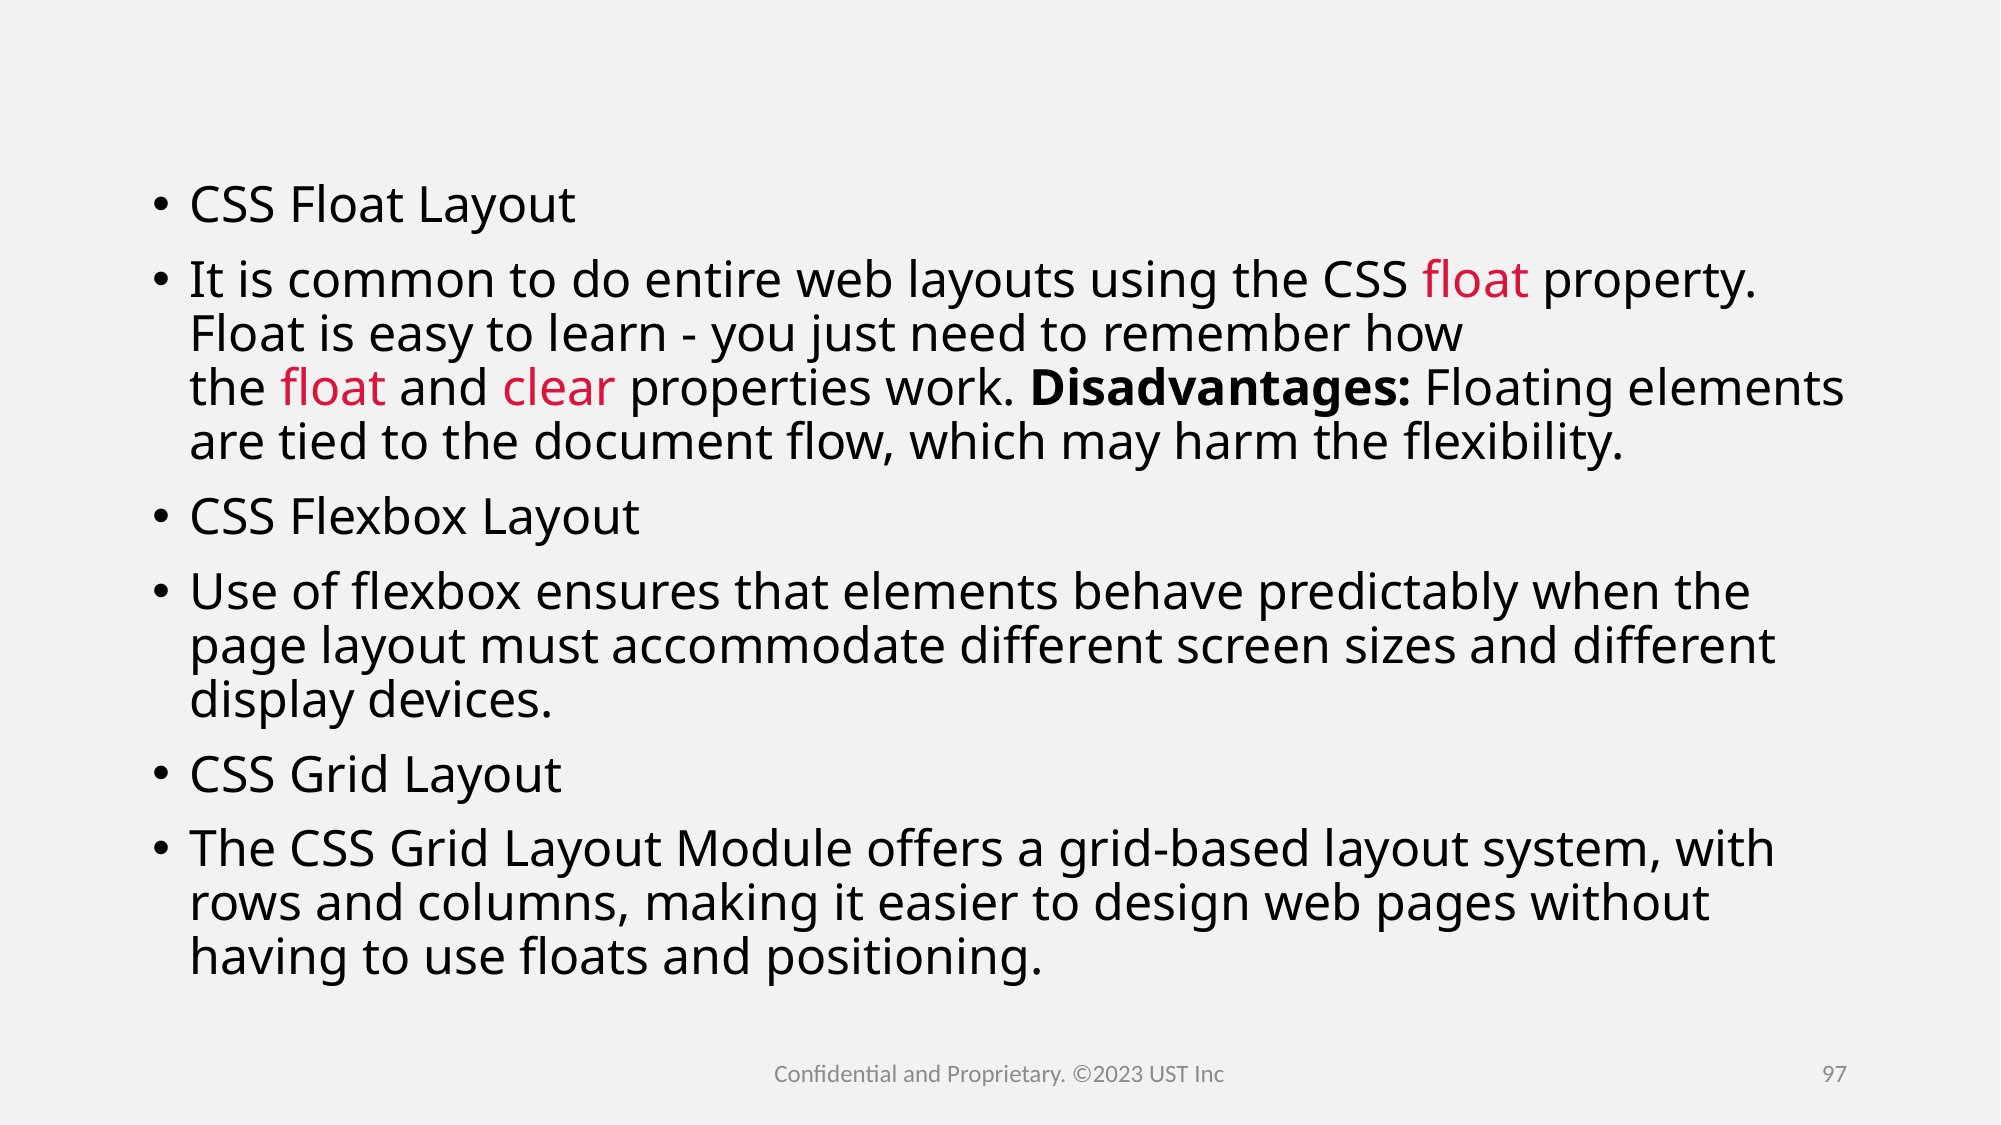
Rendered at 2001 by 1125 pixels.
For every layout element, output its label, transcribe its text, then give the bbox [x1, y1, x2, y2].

slide_number 97 [1412, 1042, 1863, 1103]
list CSS Float Layout It is common to do entire web layouts using the CSS float property. Float is easy to learn - you just need to remember how the float and clear properties work. Disadvantages: Floating elements are tied to the document flow, which may harm the flexibility. CSS Flexbox Layout Use of flexbox ensures that elements behave predictably when the page layout must accommodate different screen sizes and different display devices. CSS Grid Layout The CSS Grid Layout Module offers a grid-based layout system, with rows and columns, making it easier to design web pages without having to use floats and positioning. [137, 172, 1863, 1014]
footer Confidential and Proprietary. ©2023 UST Inc [662, 1042, 1338, 1103]
